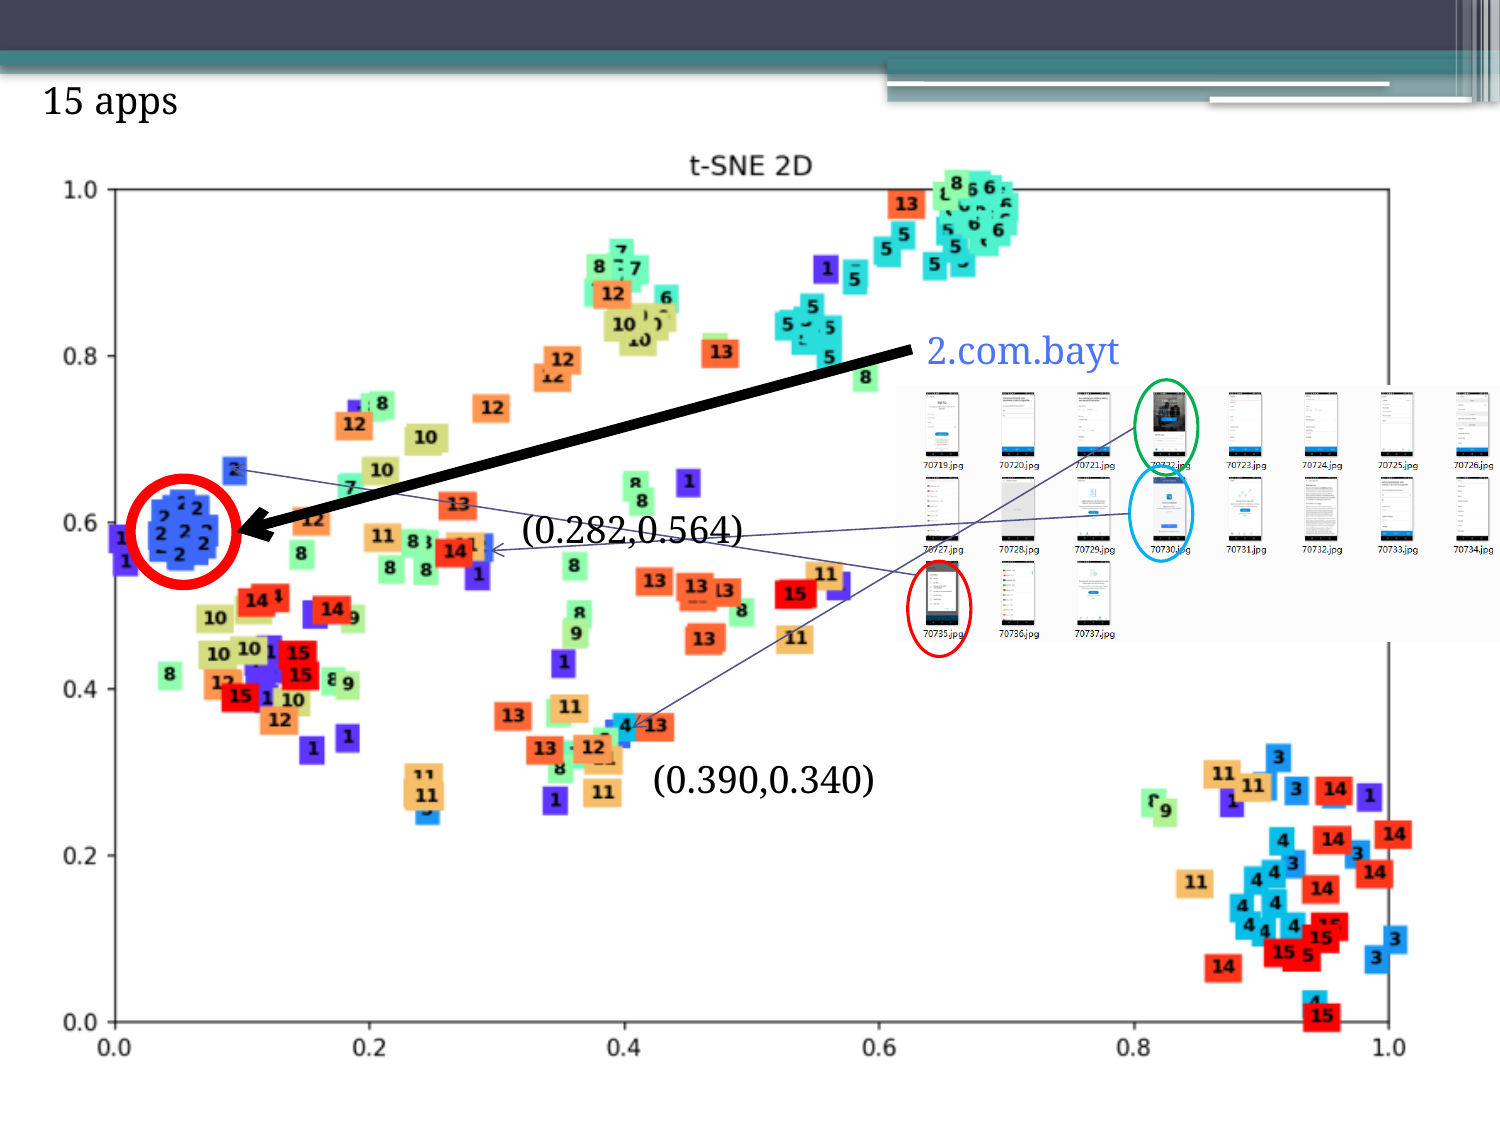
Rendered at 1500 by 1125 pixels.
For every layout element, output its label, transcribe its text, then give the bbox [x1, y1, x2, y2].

picture [44, 129, 1500, 1089]
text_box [236, 349, 918, 533]
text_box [924, 427, 1135, 517]
text_box 15 apps [27, 69, 194, 130]
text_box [489, 513, 1130, 551]
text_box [631, 554, 1135, 729]
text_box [229, 531, 624, 576]
